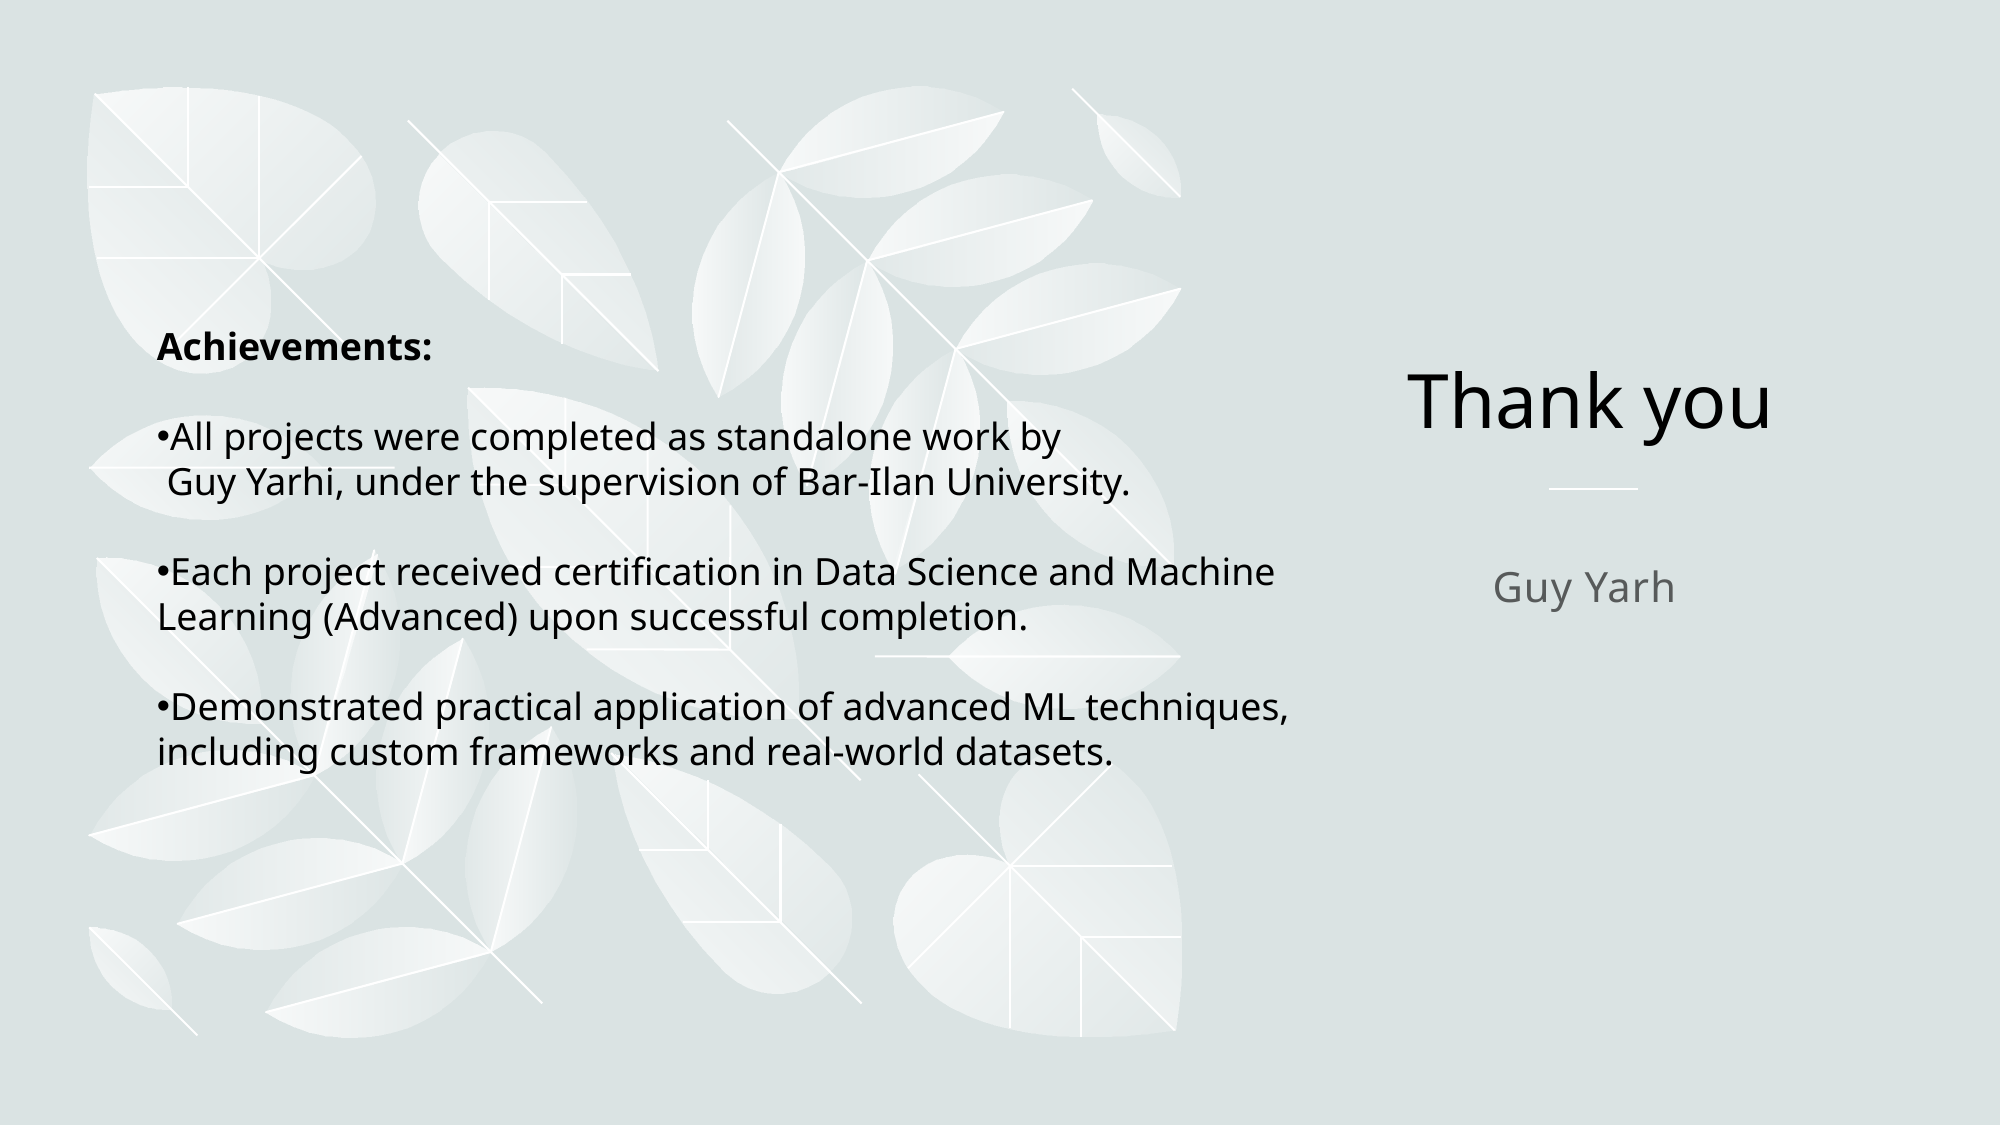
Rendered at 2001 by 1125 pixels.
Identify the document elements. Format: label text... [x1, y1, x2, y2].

text_box Achievements: All projects were completed as standalone work by Guy Yarhi, under the supervision of Bar-Ilan University. Each project received certification in Data Science and Machine Learning (Advanced) upon successful completion. Demonstrated practical application of advanced ML techniques, including custom frameworks and real-world datasets. [142, 316, 1416, 781]
title Thank you [1251, 87, 1930, 451]
list Guy Yarhi [1251, 528, 1929, 1036]
